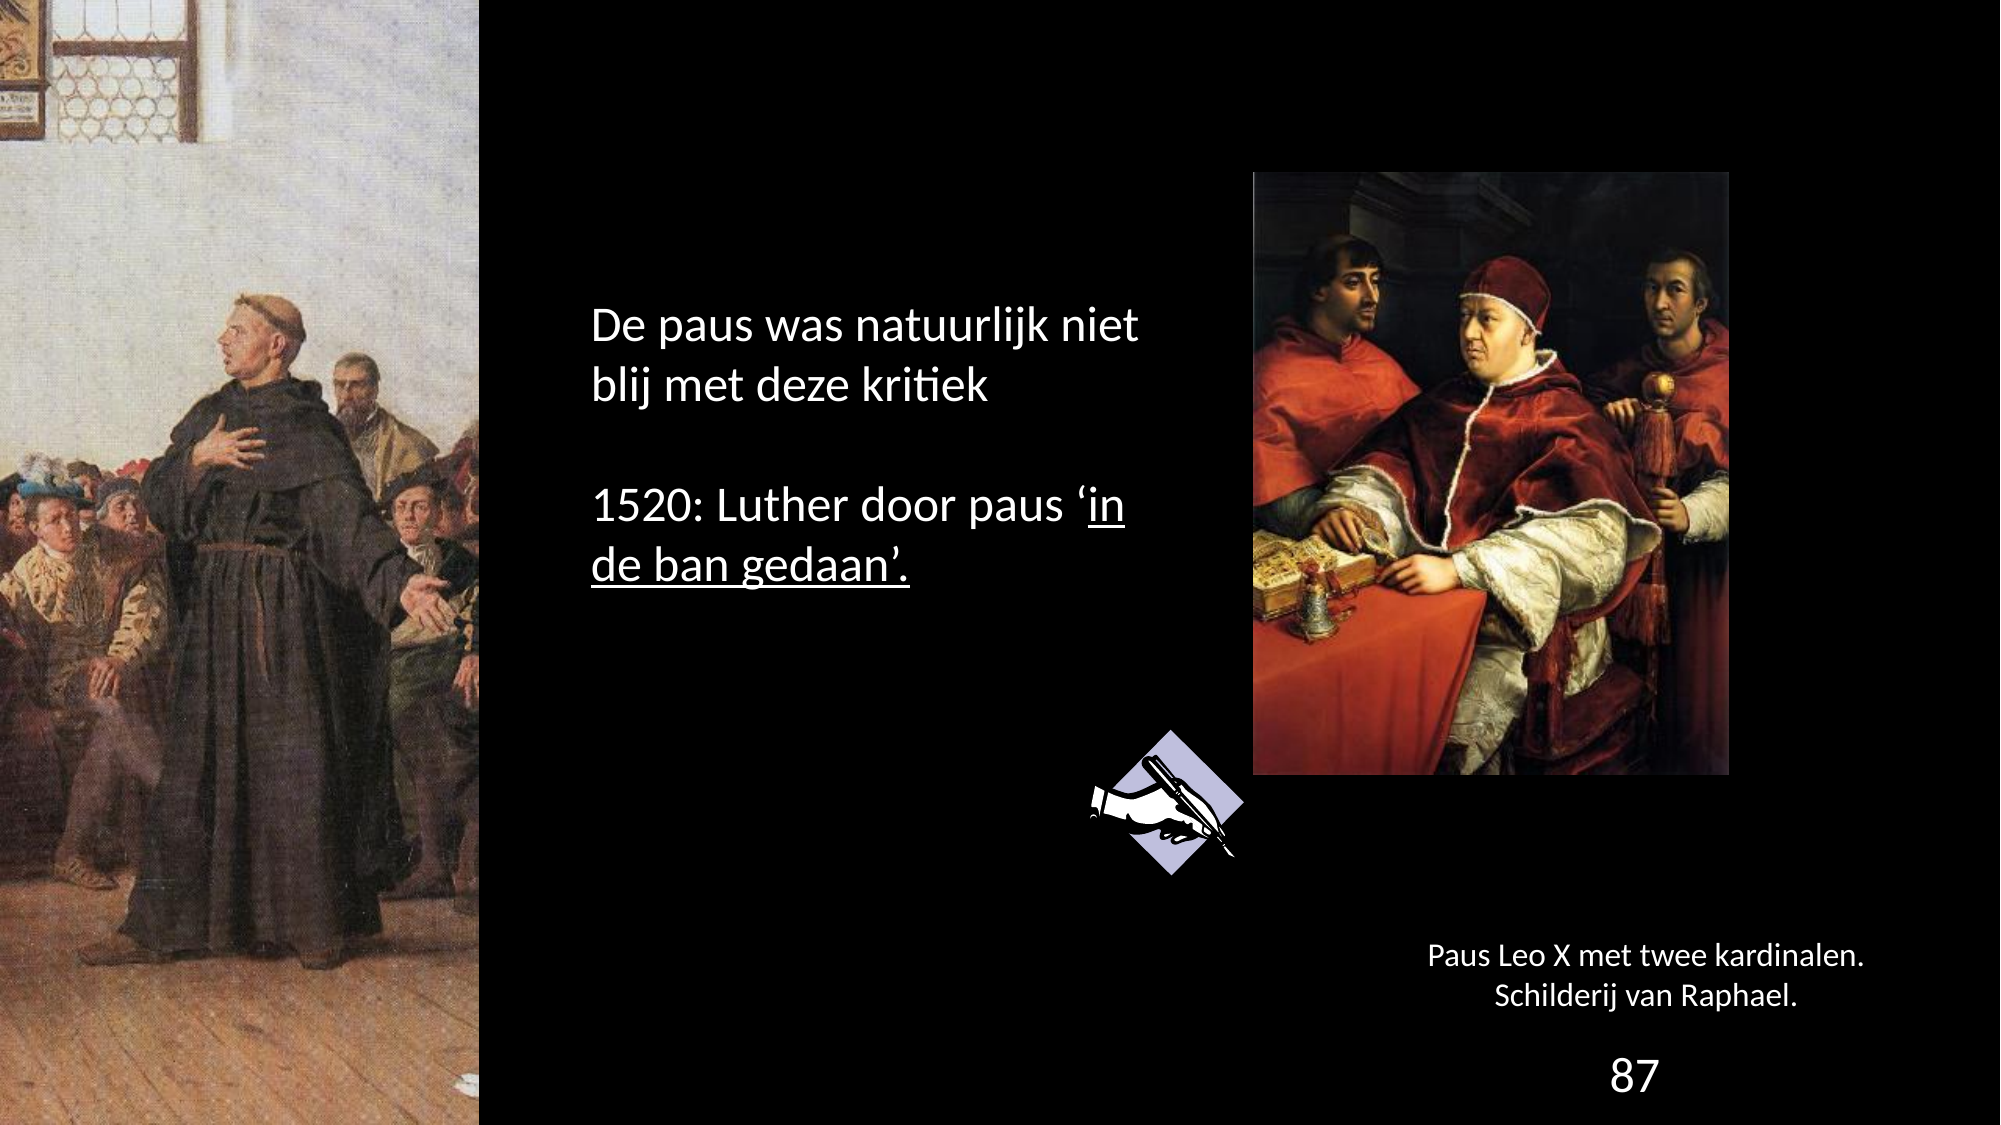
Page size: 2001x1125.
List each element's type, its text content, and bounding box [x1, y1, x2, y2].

text_box De paus was natuurlijk niet blij met deze kritiek 1520: Luther door paus ‘in de ban gedaan’. [576, 284, 1156, 660]
text_box Paus Leo X met twee kardinalen. Schilderij van Raphael. [1155, 925, 2000, 1021]
picture [0, 0, 479, 1125]
slide_number 87 [1325, 1042, 1675, 1103]
picture [1082, 172, 1729, 885]
